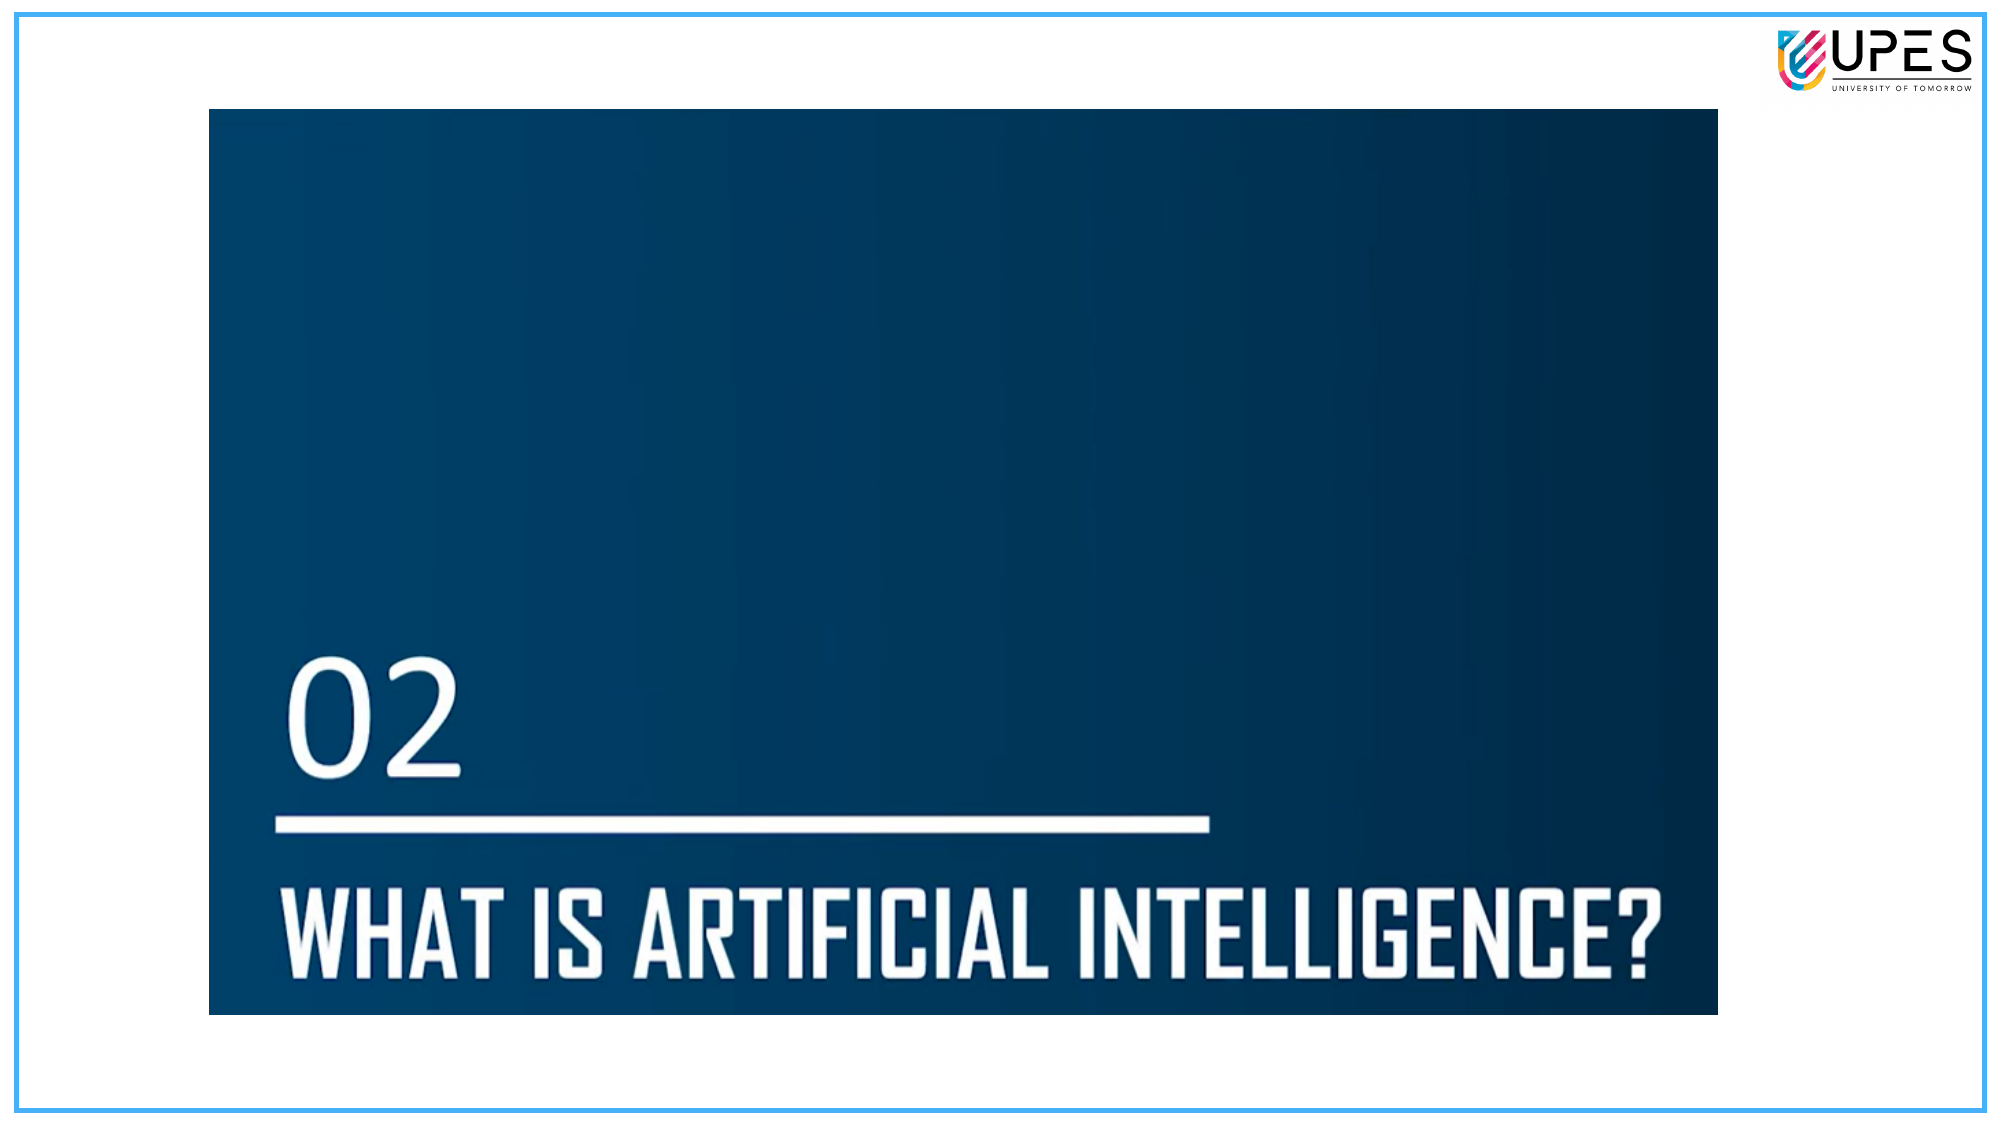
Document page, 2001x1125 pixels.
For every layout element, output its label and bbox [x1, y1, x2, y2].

picture [209, 109, 1719, 1016]
picture [1758, 20, 1978, 110]
